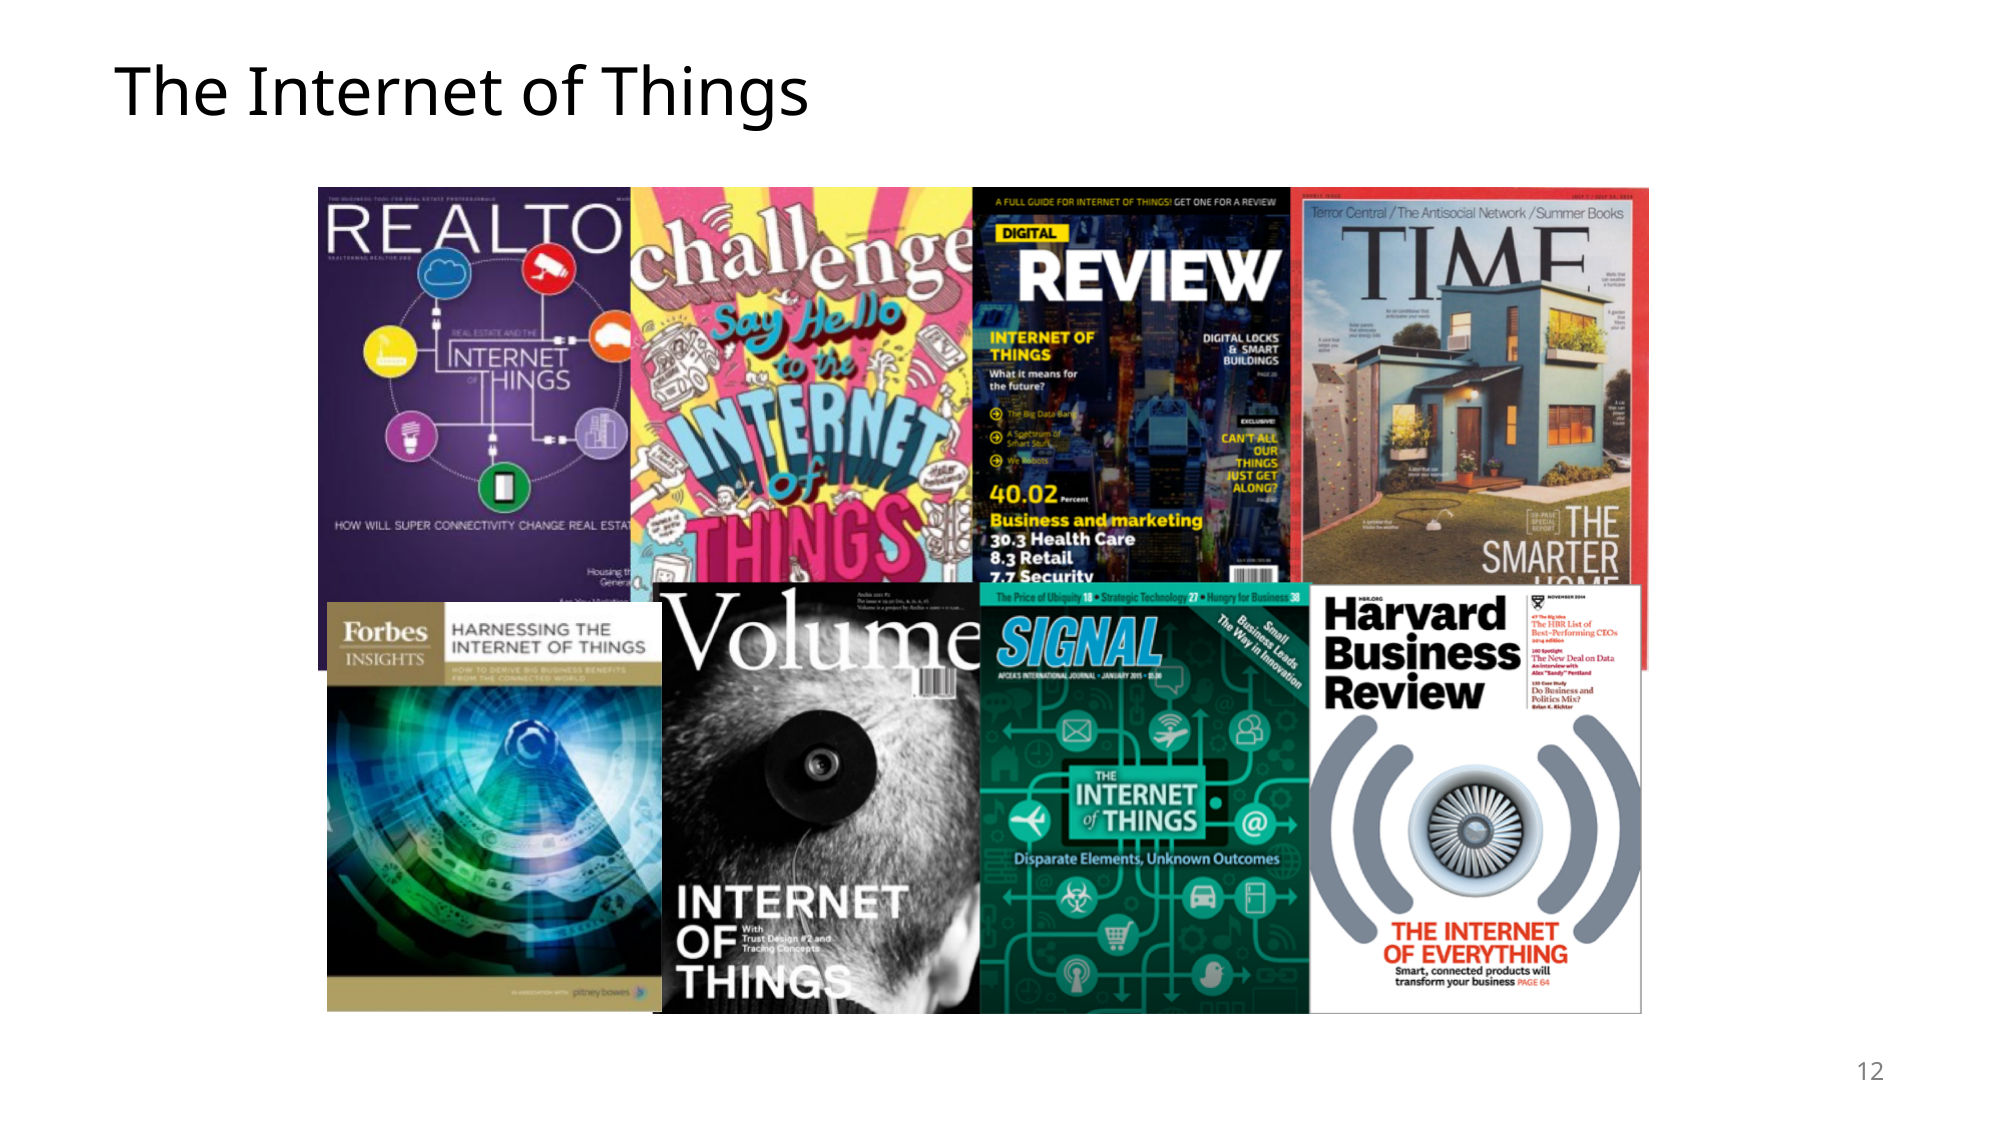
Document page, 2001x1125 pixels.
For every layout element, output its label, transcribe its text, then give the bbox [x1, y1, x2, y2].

slide_number 12 [1749, 1042, 1900, 1103]
picture [318, 187, 1649, 1015]
title The Internet of Things [99, 37, 1900, 150]
